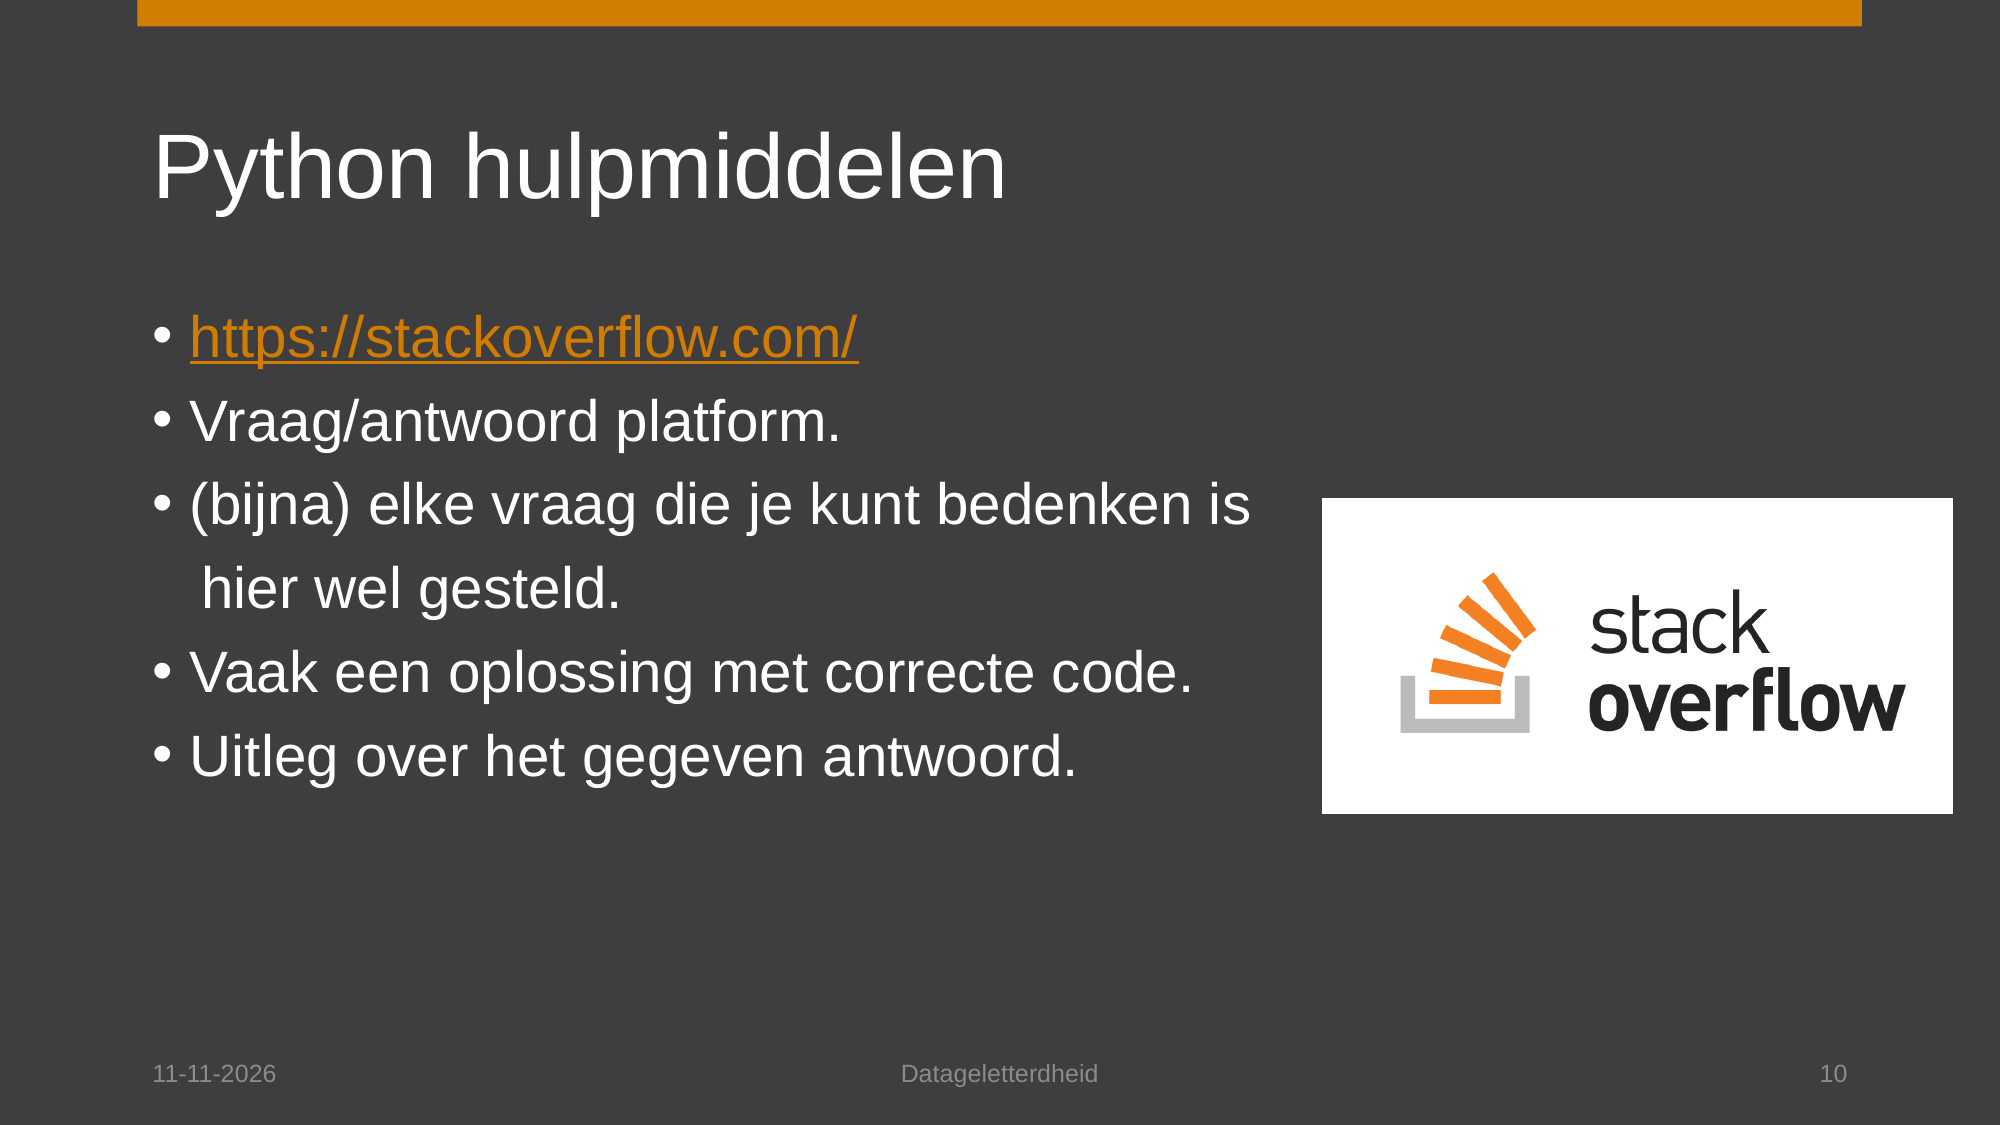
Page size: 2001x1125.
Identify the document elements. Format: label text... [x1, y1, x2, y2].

footer Datageletterdheid [662, 1042, 1338, 1103]
title Python hulpmiddelen [137, 59, 1863, 278]
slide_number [137, 1042, 588, 1103]
slide_number 10 [1412, 1042, 1863, 1103]
list https://stackoverflow.com/ Vraag/antwoord platform. (bijna) elke vraag die je kunt bedenken is hier wel gesteld. Vaak een oplossing met correcte code. Uitleg over het gegeven antwoord. [137, 299, 1863, 1014]
picture [1322, 498, 1953, 814]
